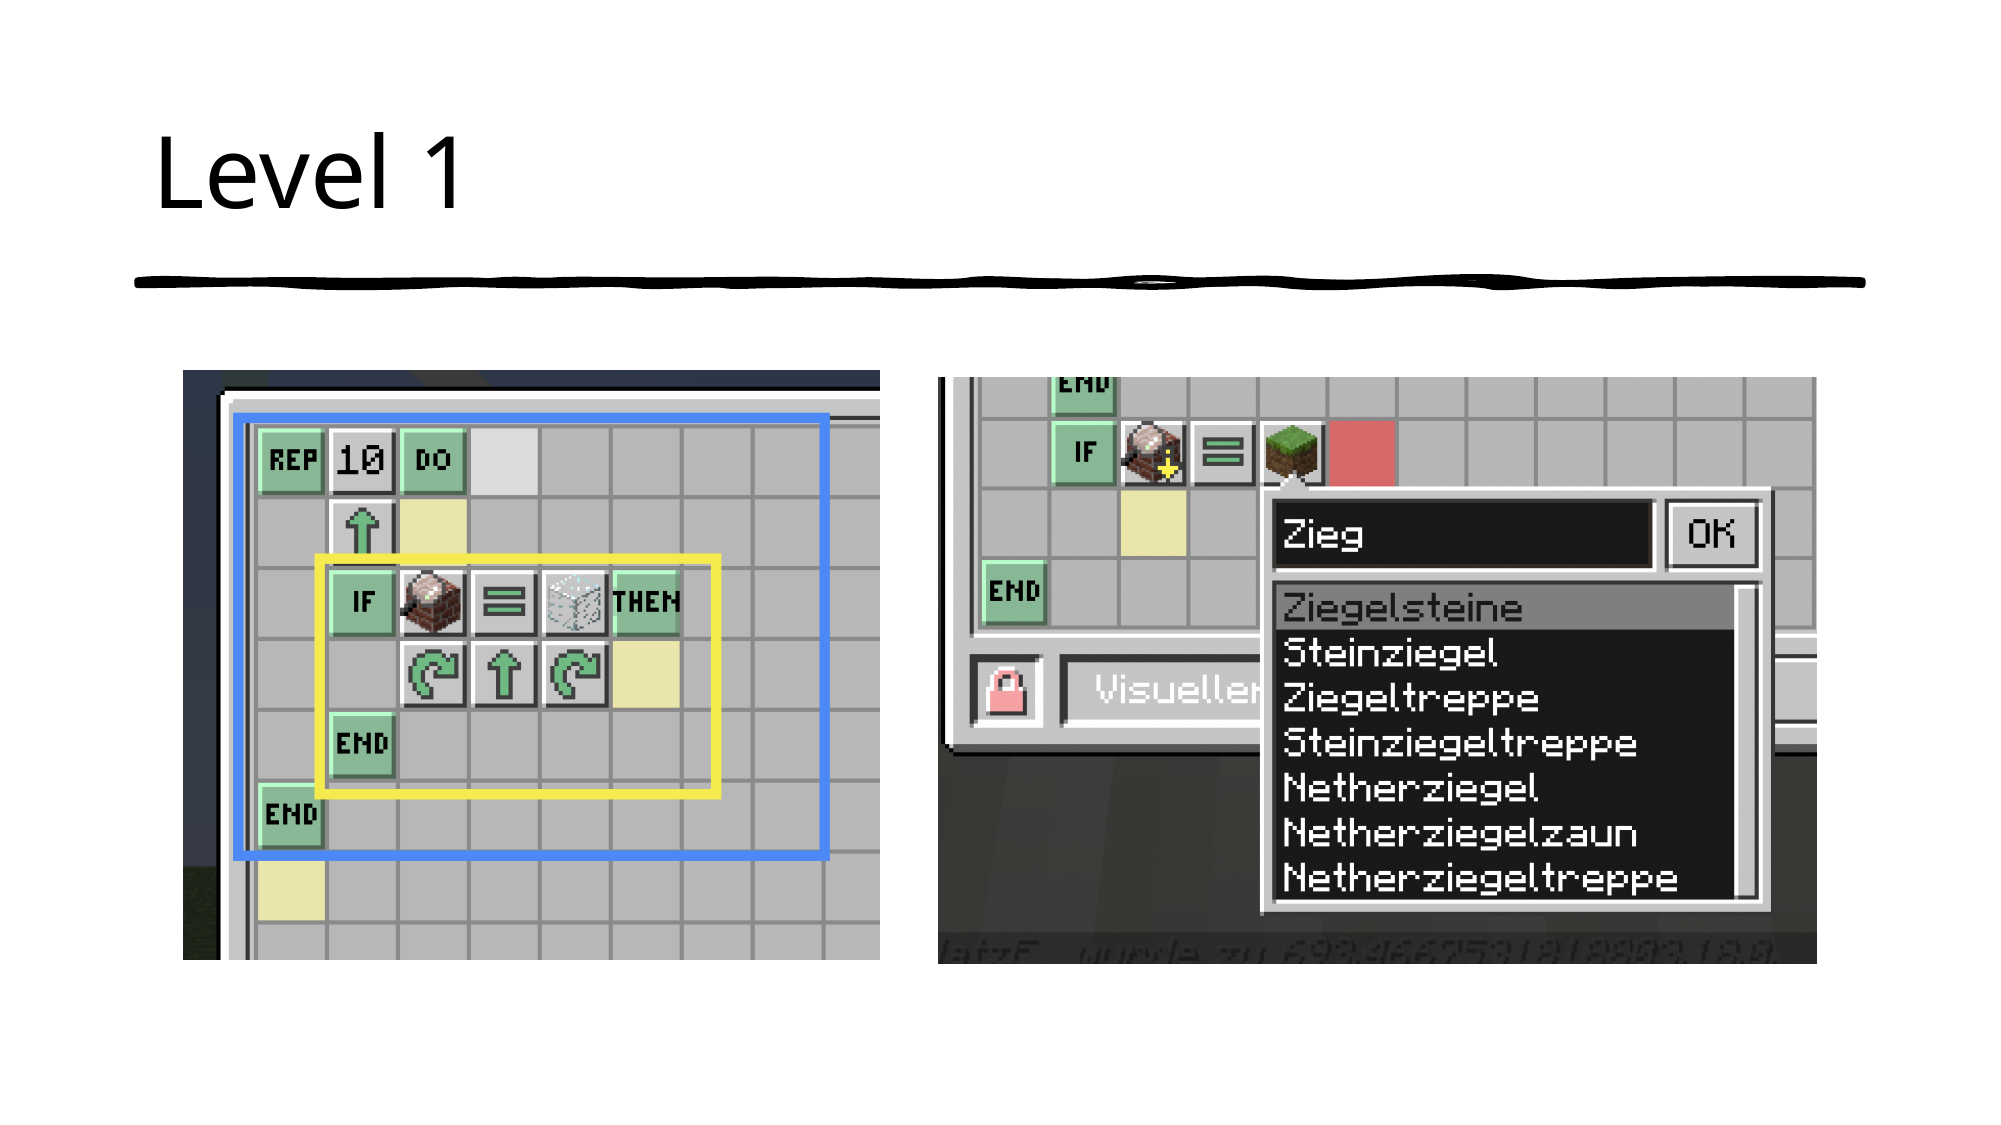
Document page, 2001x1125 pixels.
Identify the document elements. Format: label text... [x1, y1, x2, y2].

picture [937, 377, 1817, 964]
title Level 1 [137, 59, 1863, 278]
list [183, 370, 880, 960]
